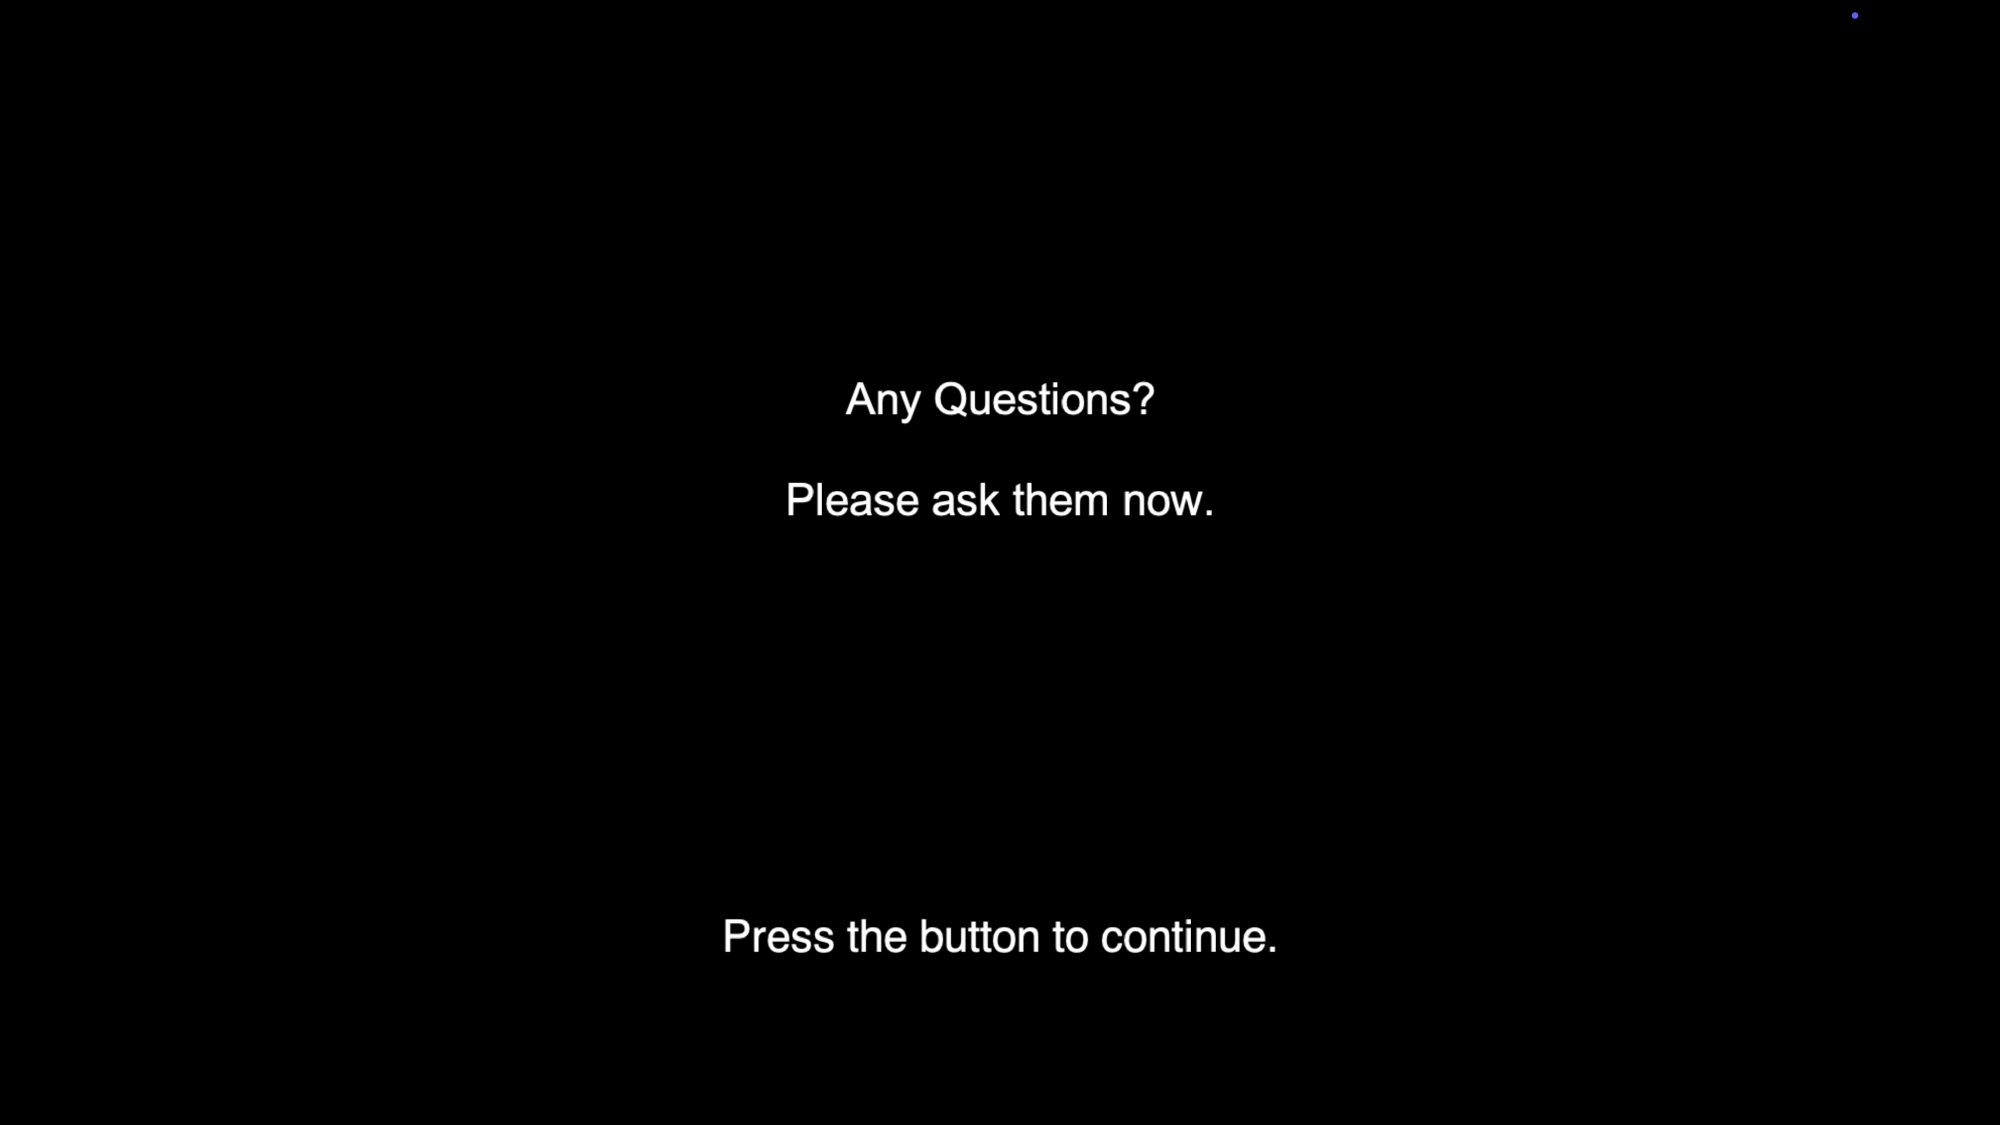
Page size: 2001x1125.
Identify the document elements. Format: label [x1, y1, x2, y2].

list [129, 0, 1871, 1125]
